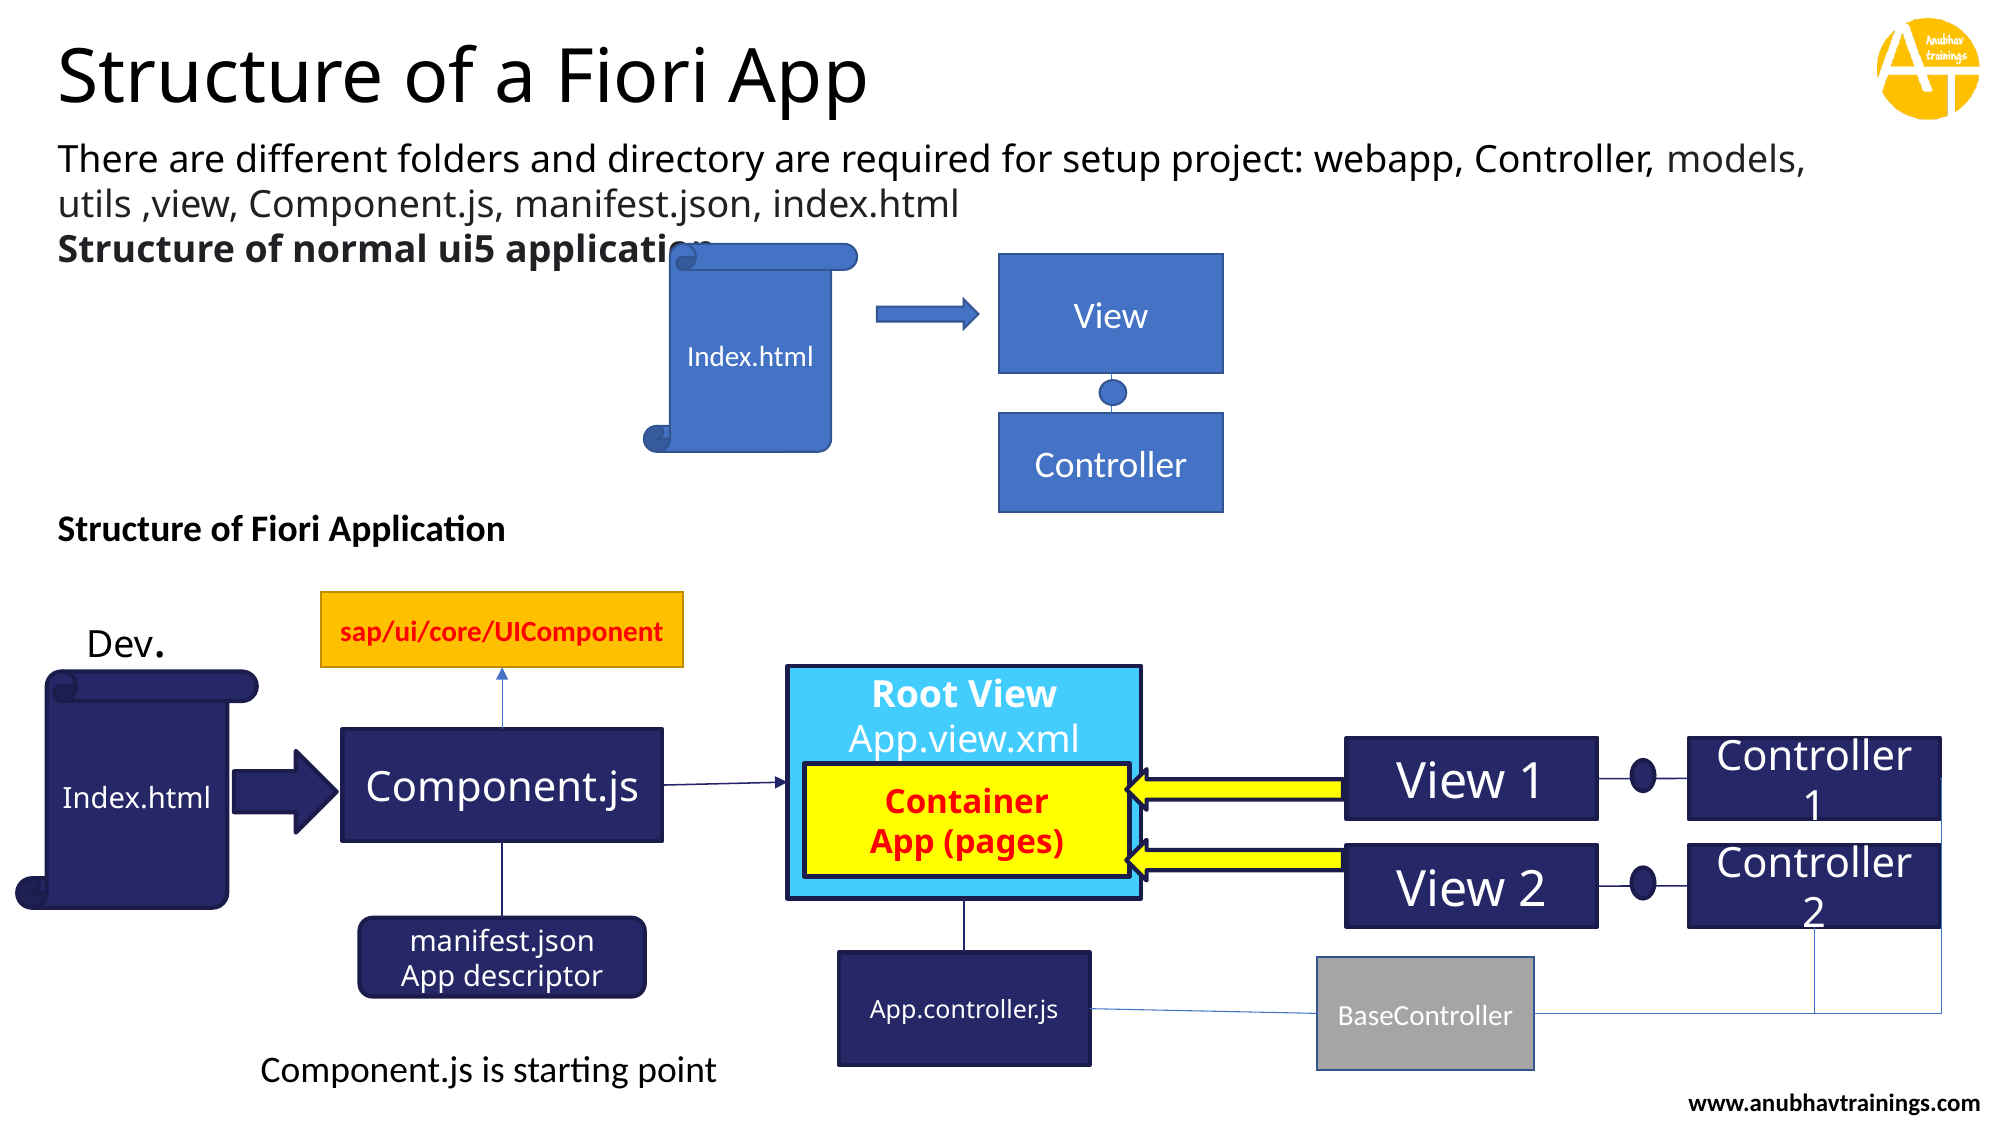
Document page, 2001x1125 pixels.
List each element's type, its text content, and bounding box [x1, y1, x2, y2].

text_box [17, 600, 1940, 1065]
text_box There are different folders and directory are required for setup project: webapp, Controller, models, utils ,view, Component.js, manifest.json, index.html Structure of normal ui5 application [42, 127, 1874, 278]
picture [1866, 11, 1985, 128]
text_box Structure of a Fiori App [42, 30, 1319, 127]
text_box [643, 243, 1223, 512]
footer www.anubhavtrainings.com [1669, 1089, 2000, 1114]
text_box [1533, 778, 1940, 1014]
text_box Structure of Fiori Application [42, 496, 556, 557]
text_box Component.js is starting point [245, 1065, 759, 1098]
text_box BaseController [1316, 1065, 1535, 1071]
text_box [1089, 1008, 1318, 1014]
text_box sap/ui/core/UIComponent [320, 591, 684, 600]
